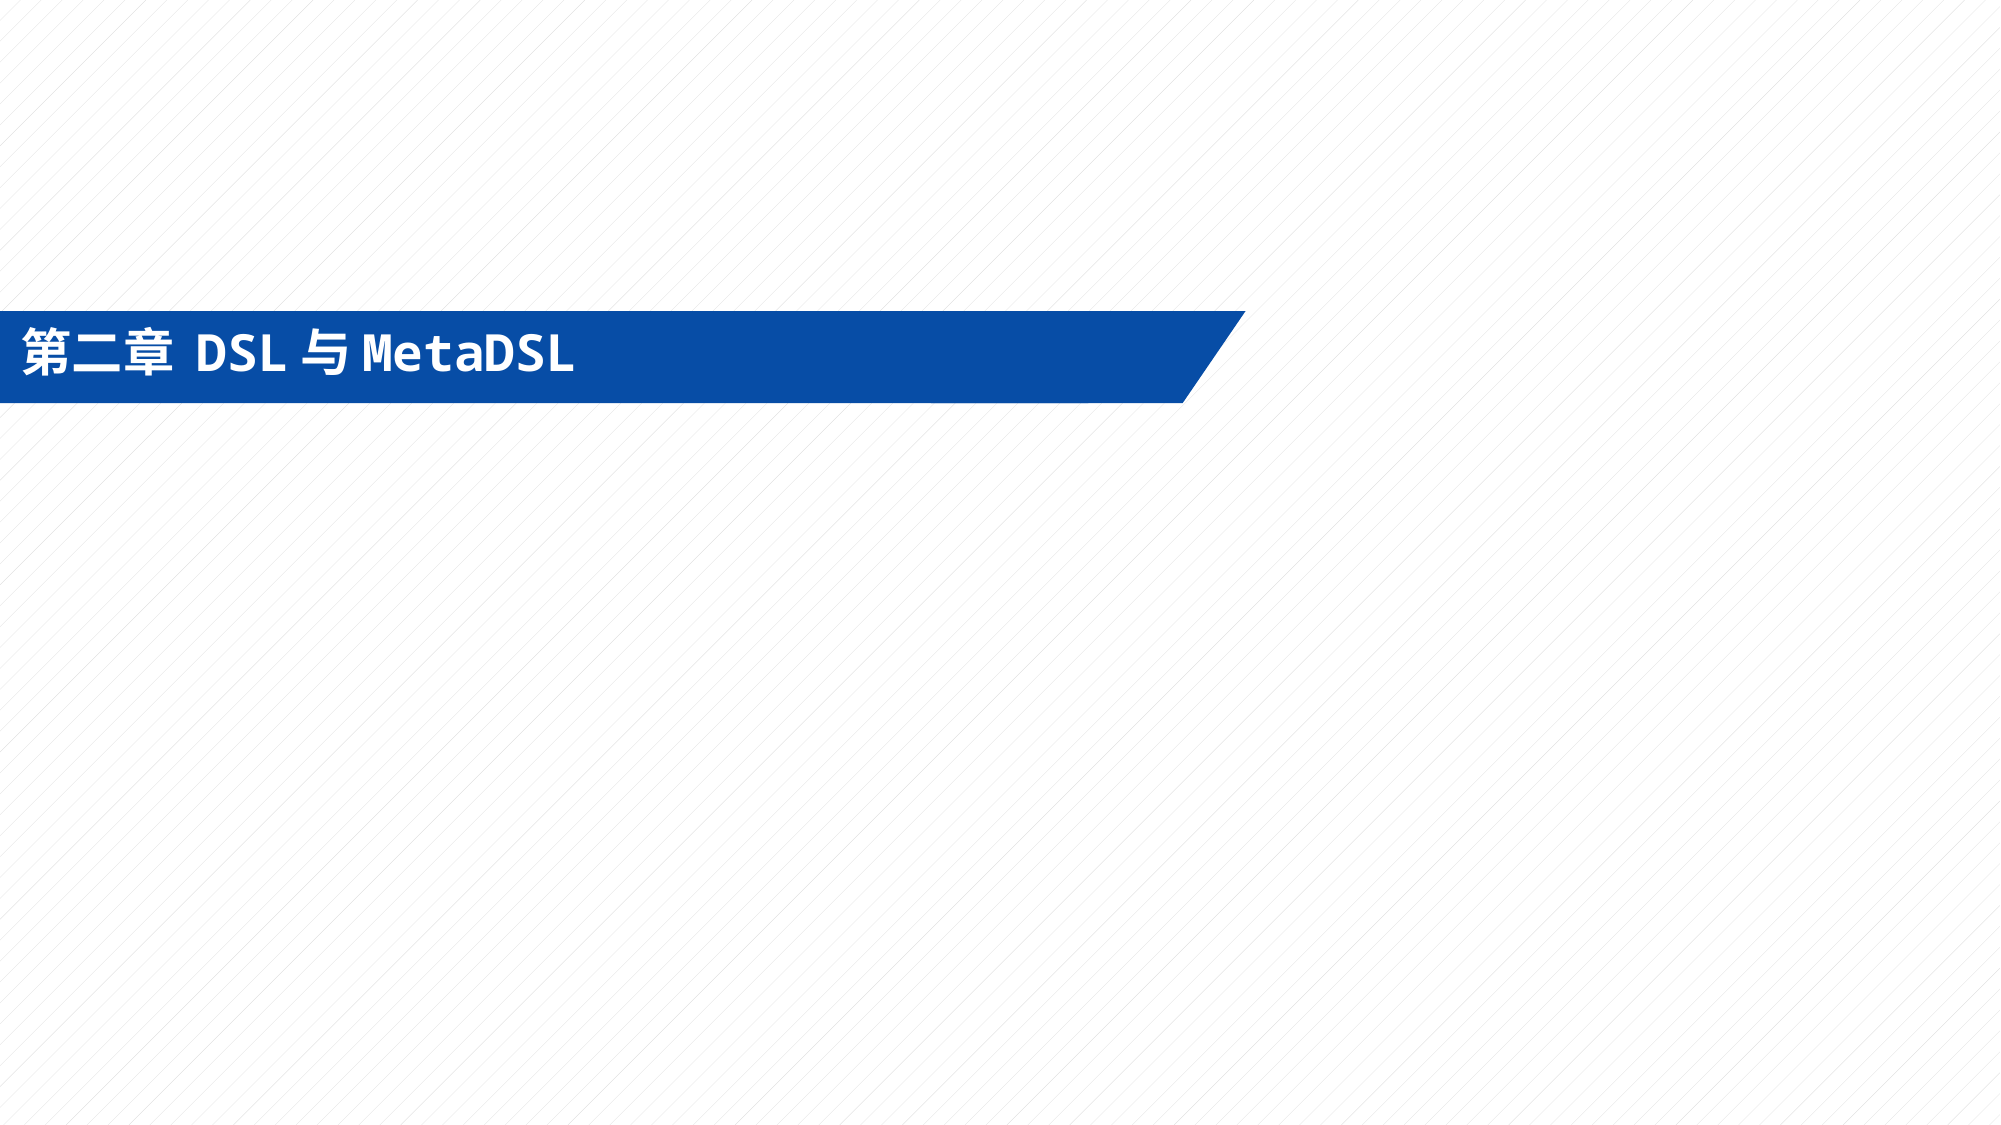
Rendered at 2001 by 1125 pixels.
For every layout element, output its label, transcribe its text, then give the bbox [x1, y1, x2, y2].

list 第二章 DSL与MetaDSL [5, 319, 1183, 391]
